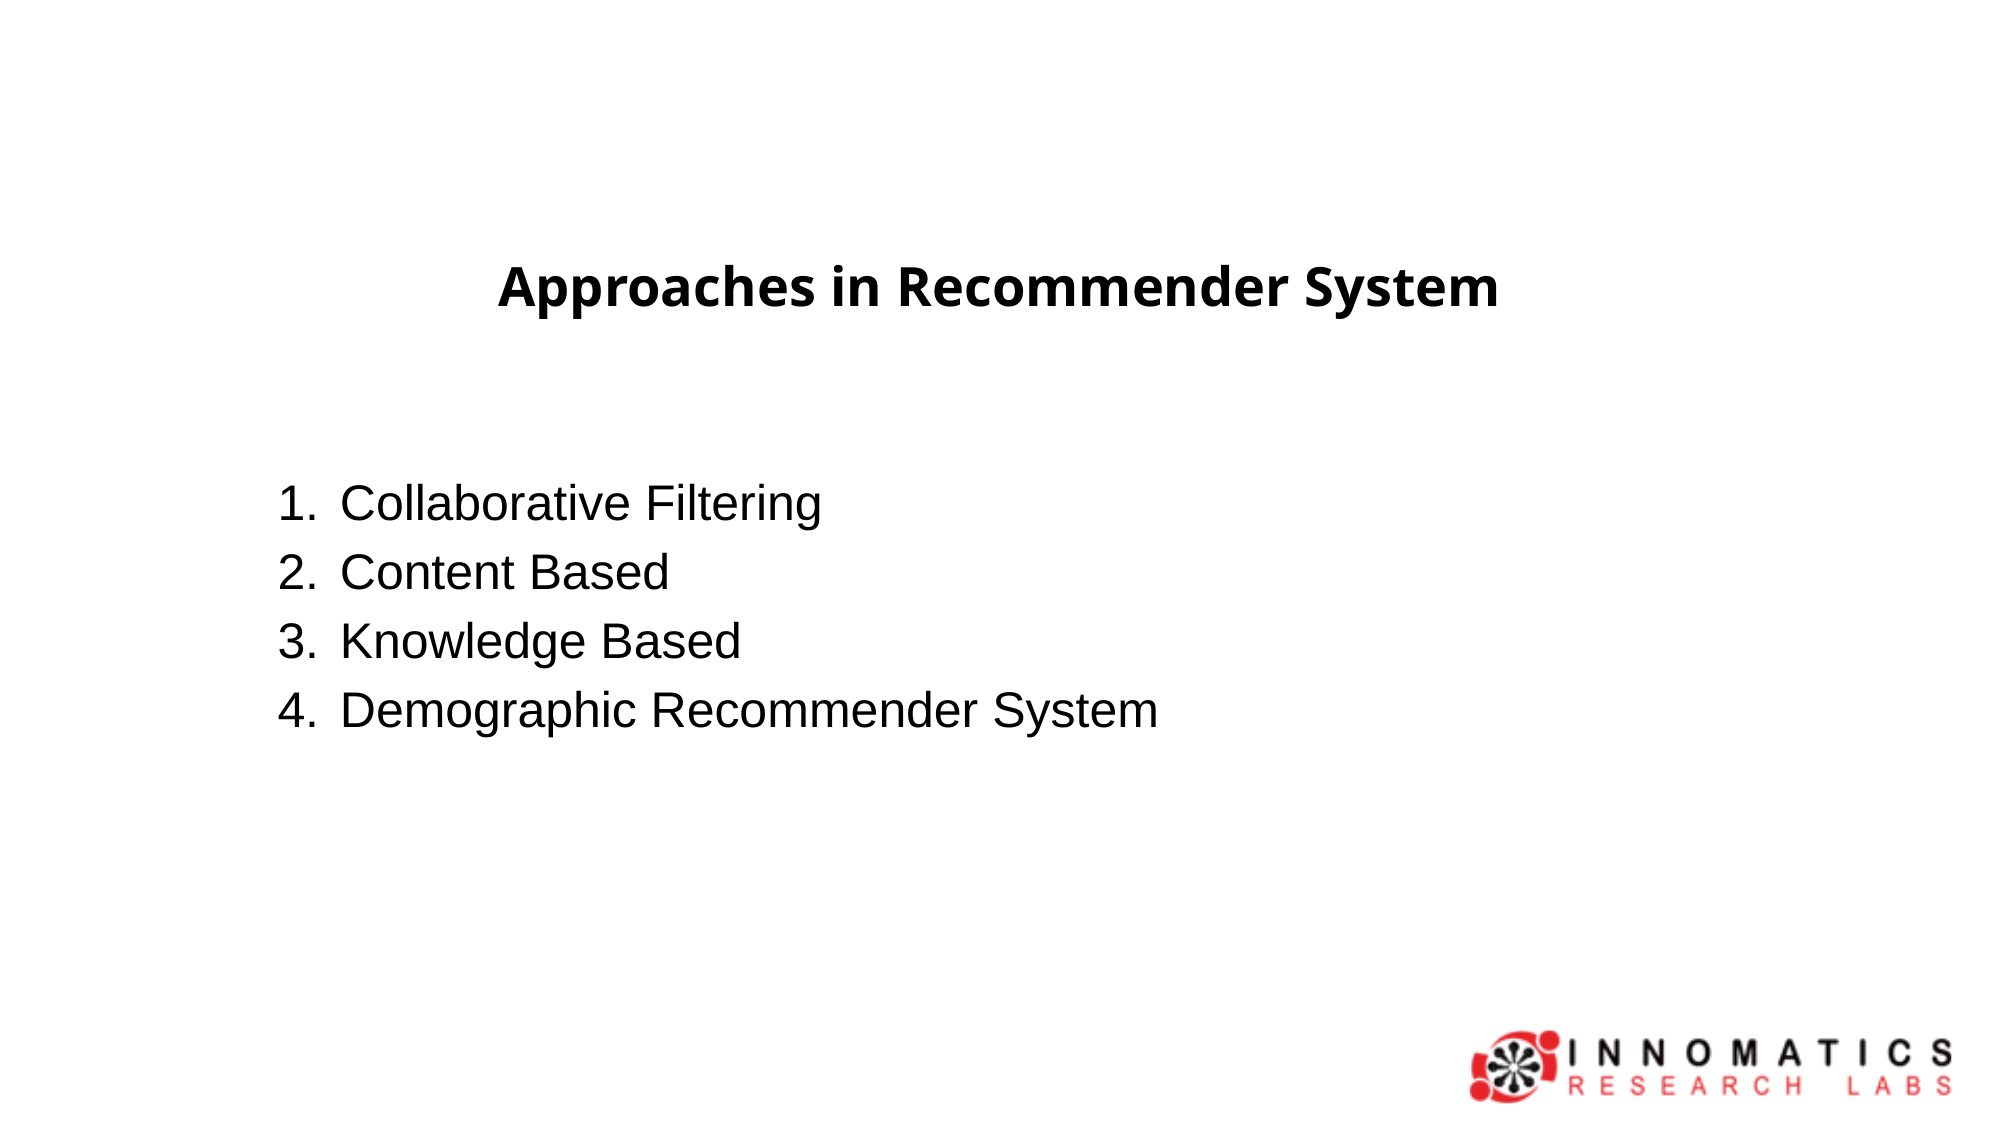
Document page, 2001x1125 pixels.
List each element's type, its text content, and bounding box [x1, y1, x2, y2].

title Approaches in Recommender System [249, 149, 1750, 325]
picture [1445, 1014, 1975, 1125]
subtitle Collaborative Filtering Content Based Knowledge Based Demographic Recommender System [249, 453, 1750, 1122]
